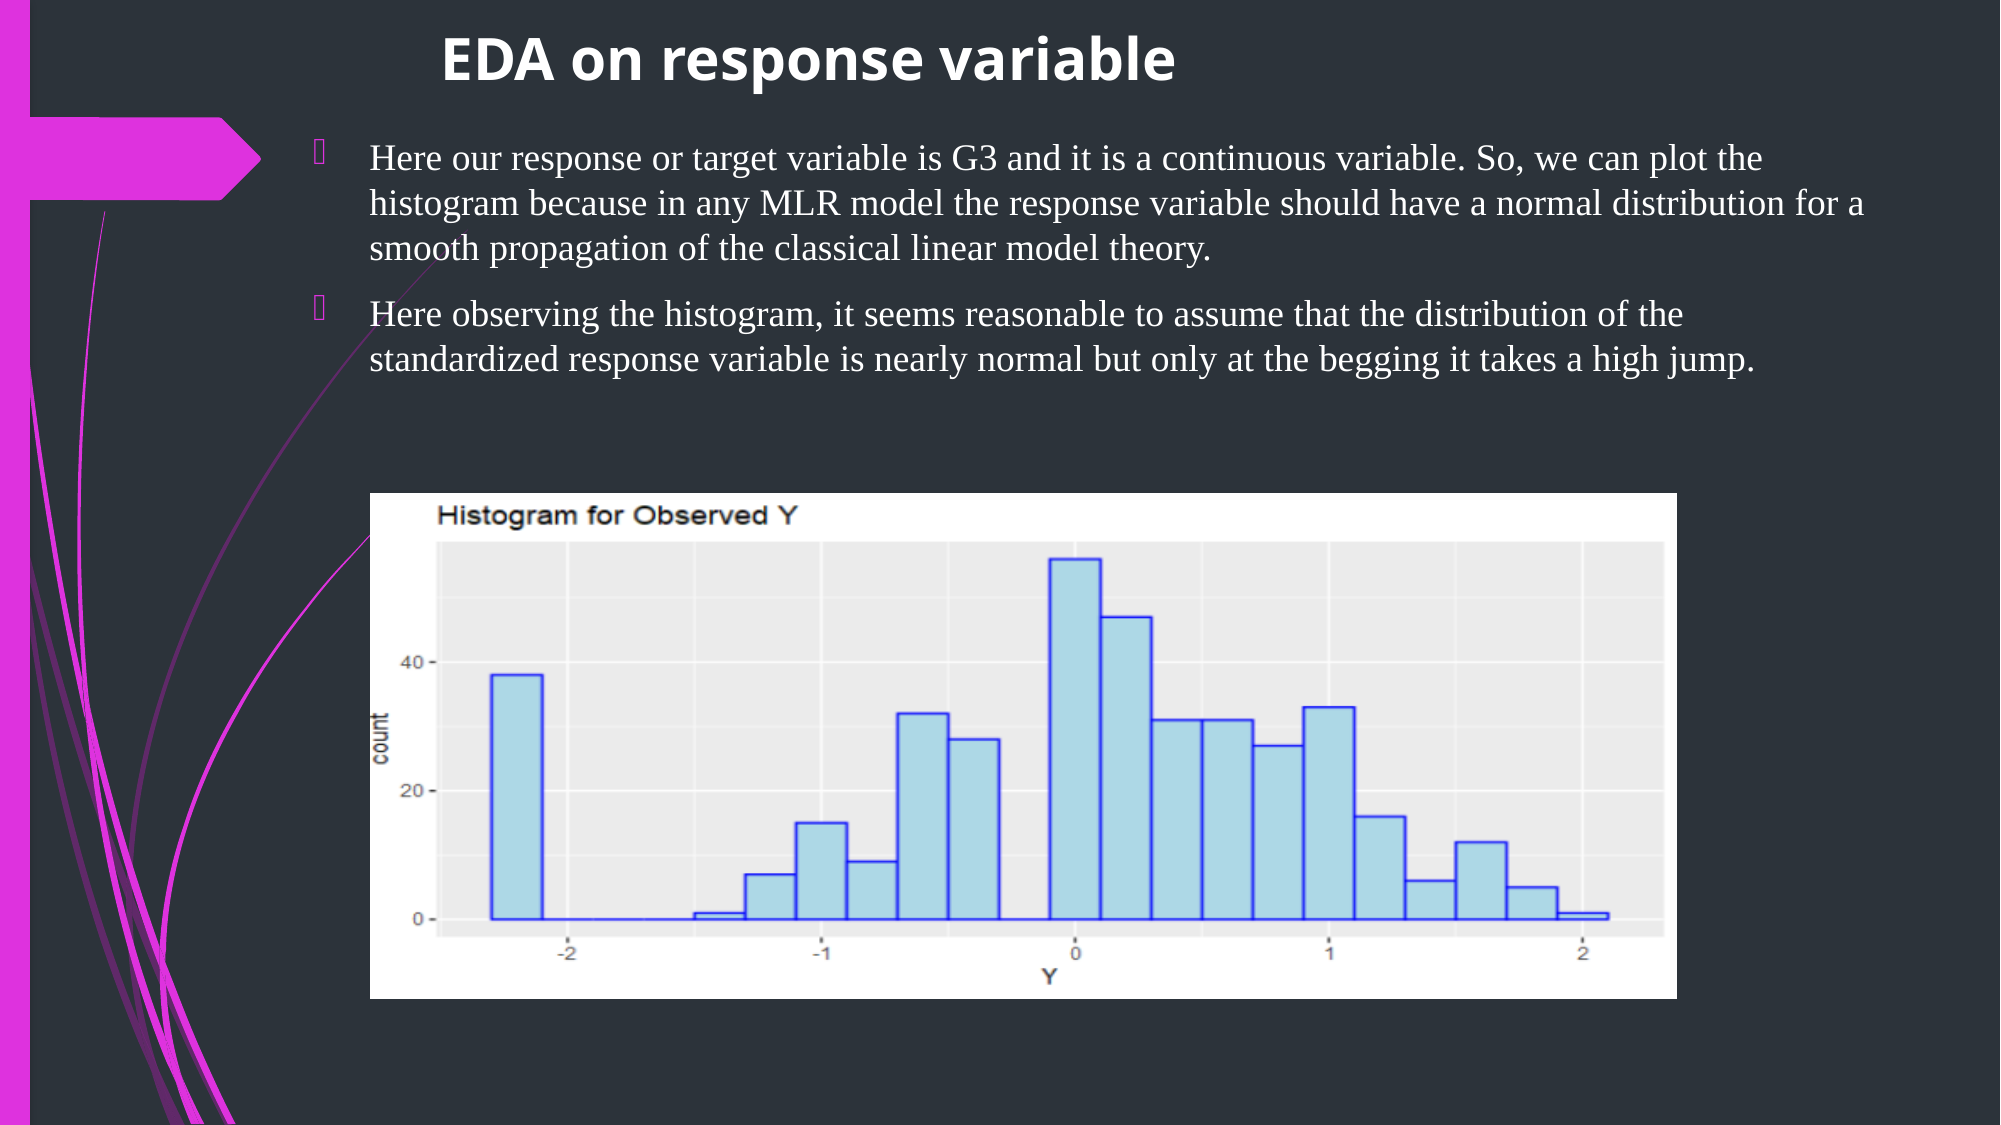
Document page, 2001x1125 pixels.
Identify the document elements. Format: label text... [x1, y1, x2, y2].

title EDA on response variable [425, 14, 1888, 100]
picture [370, 493, 1677, 1000]
list Here our response or target variable is G3 and it is a continuous variable. So, we can plot the histogram because in any MLR model the response variable should have a normal distribution for a smooth propagation of the classical linear model theory. Here observing the histogram, it seems reasonable to assume that the distribution of the standardized response variable is nearly normal but only at the begging it takes a high jump. [298, 125, 1888, 1041]
